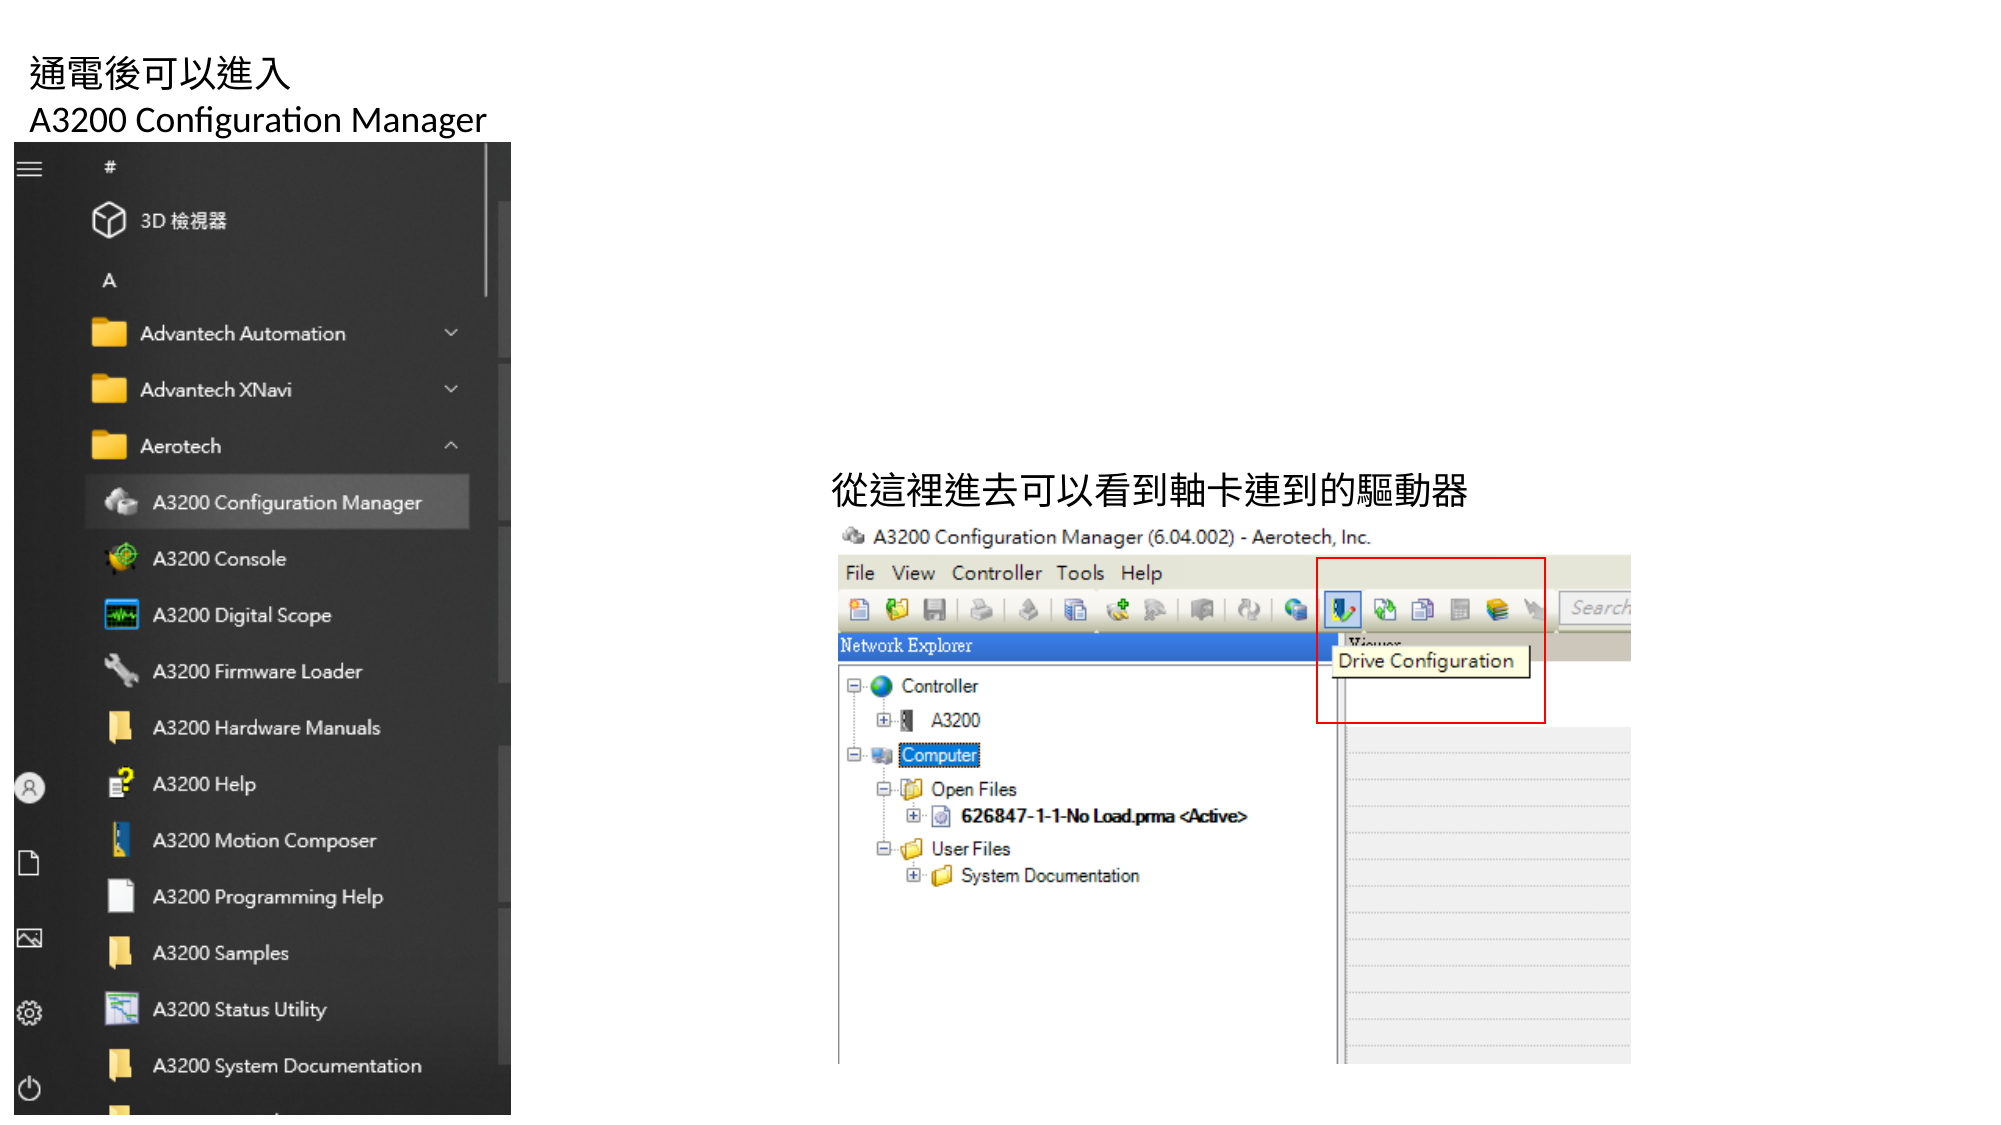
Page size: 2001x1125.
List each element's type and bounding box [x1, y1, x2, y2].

picture [14, 142, 511, 1115]
picture [838, 520, 1631, 1064]
